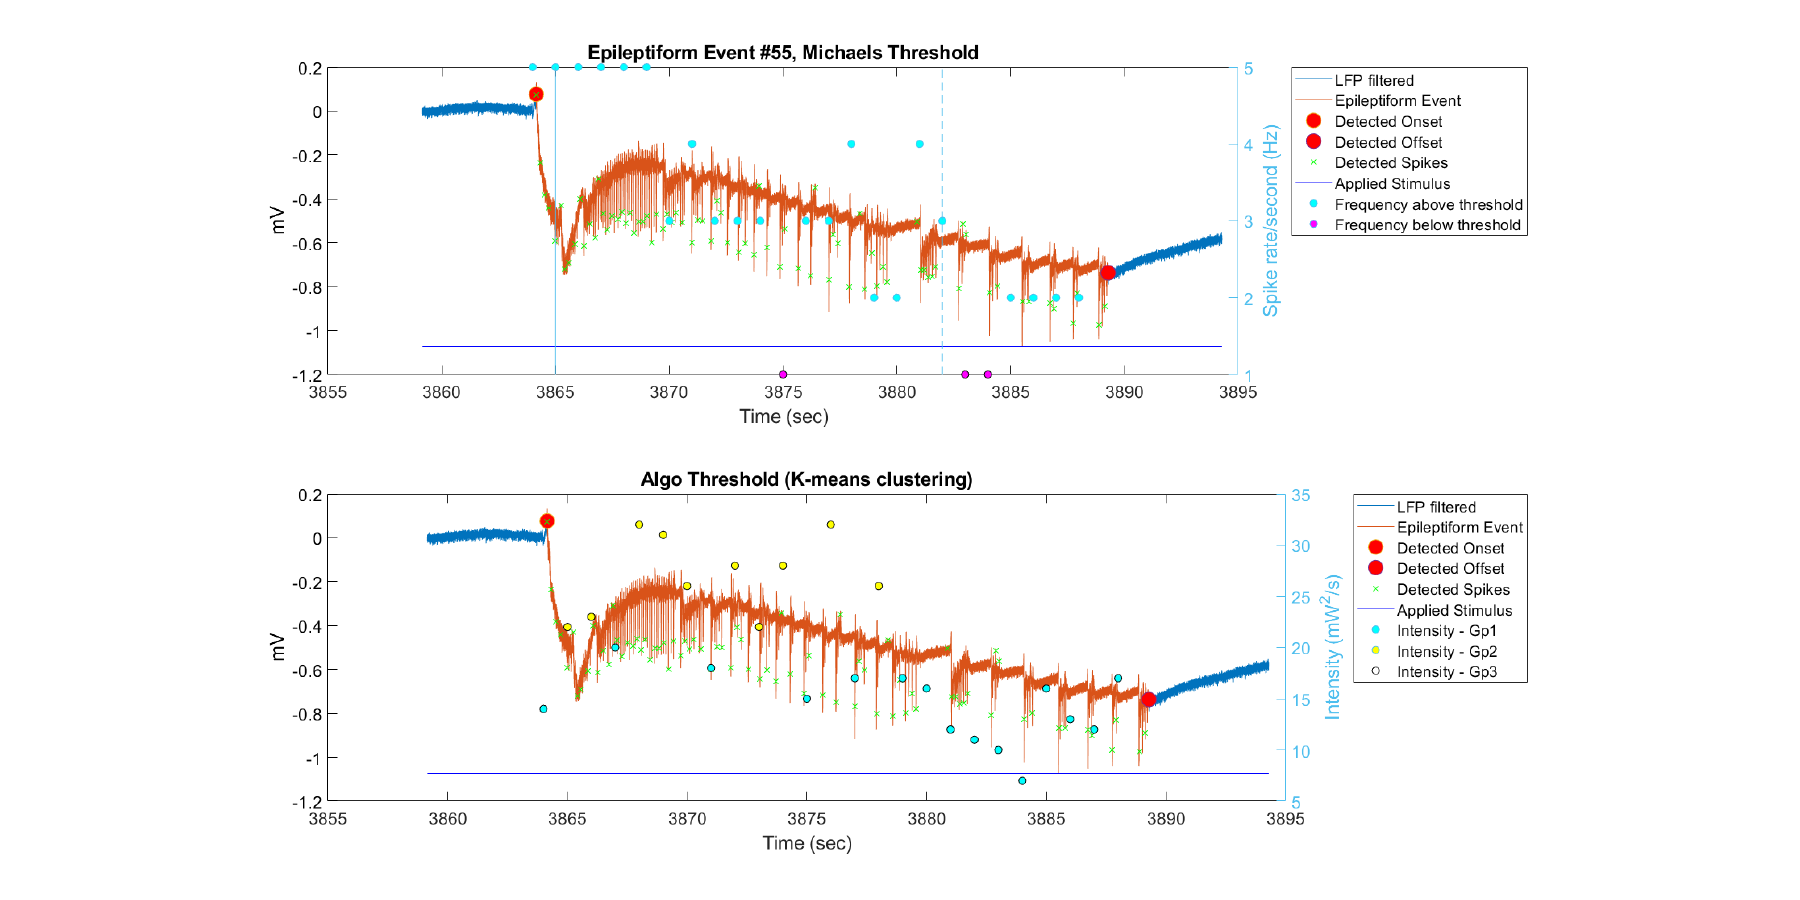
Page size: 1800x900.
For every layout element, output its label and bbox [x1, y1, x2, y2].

picture [126, 0, 1674, 900]
